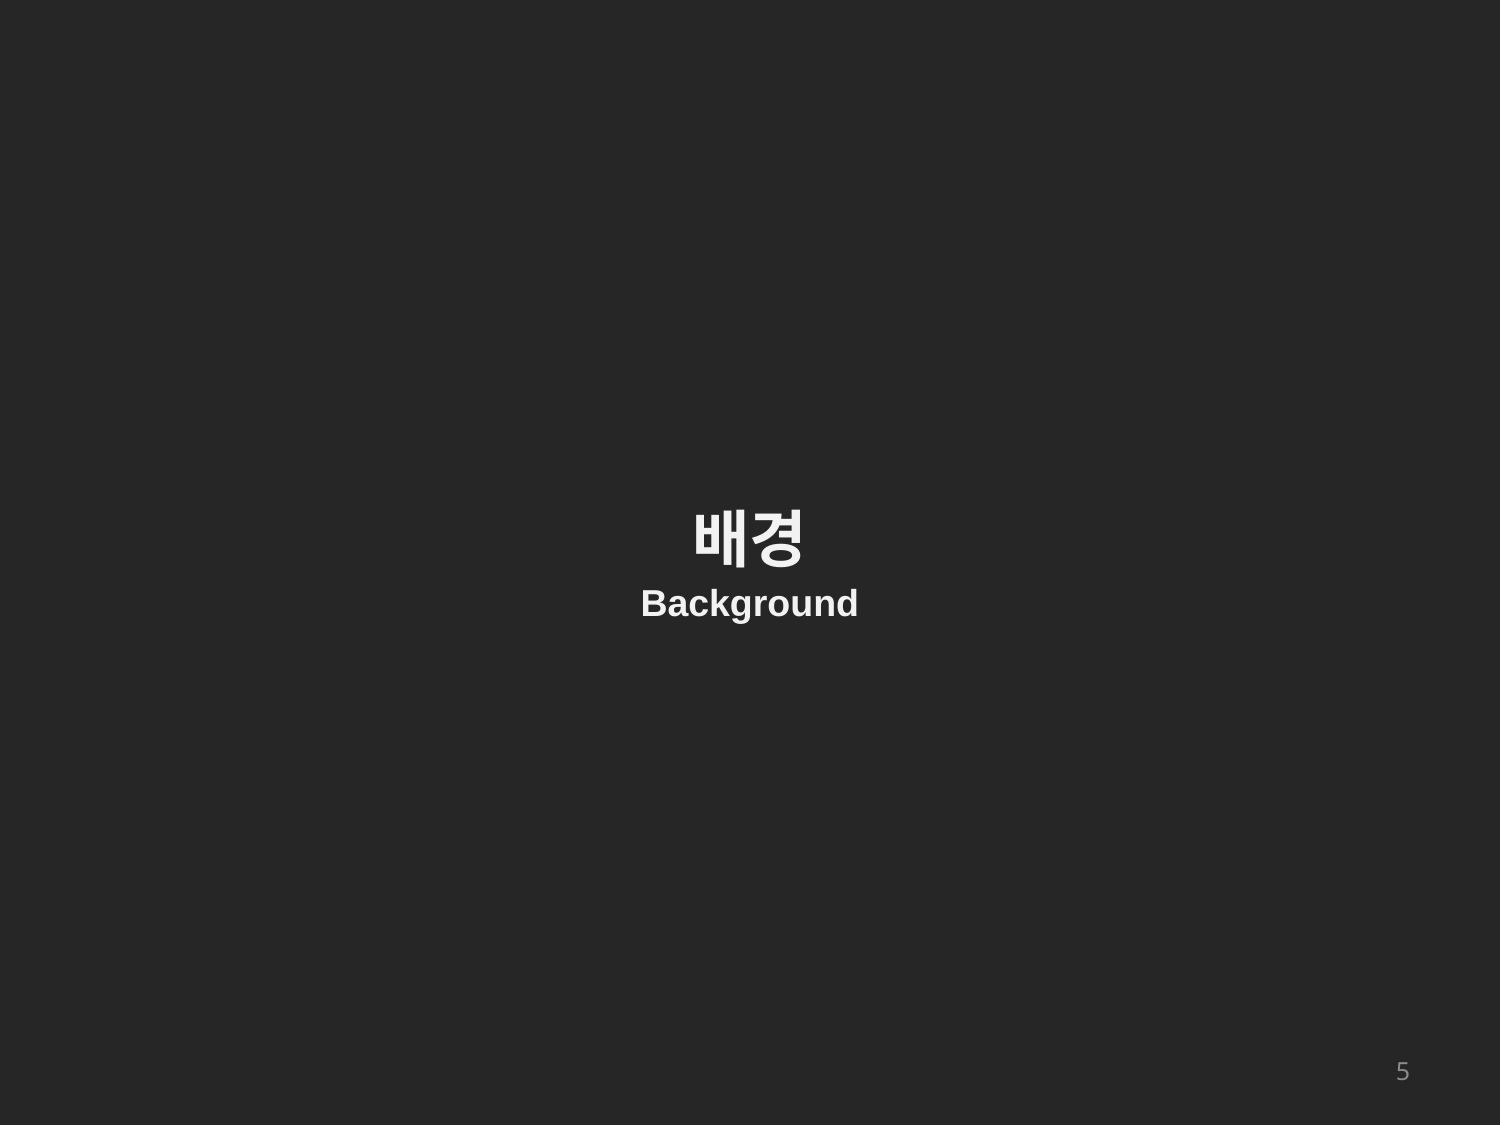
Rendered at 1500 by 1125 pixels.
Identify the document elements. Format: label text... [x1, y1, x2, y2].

slide_number 5 [1074, 1042, 1425, 1103]
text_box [609, 492, 891, 633]
